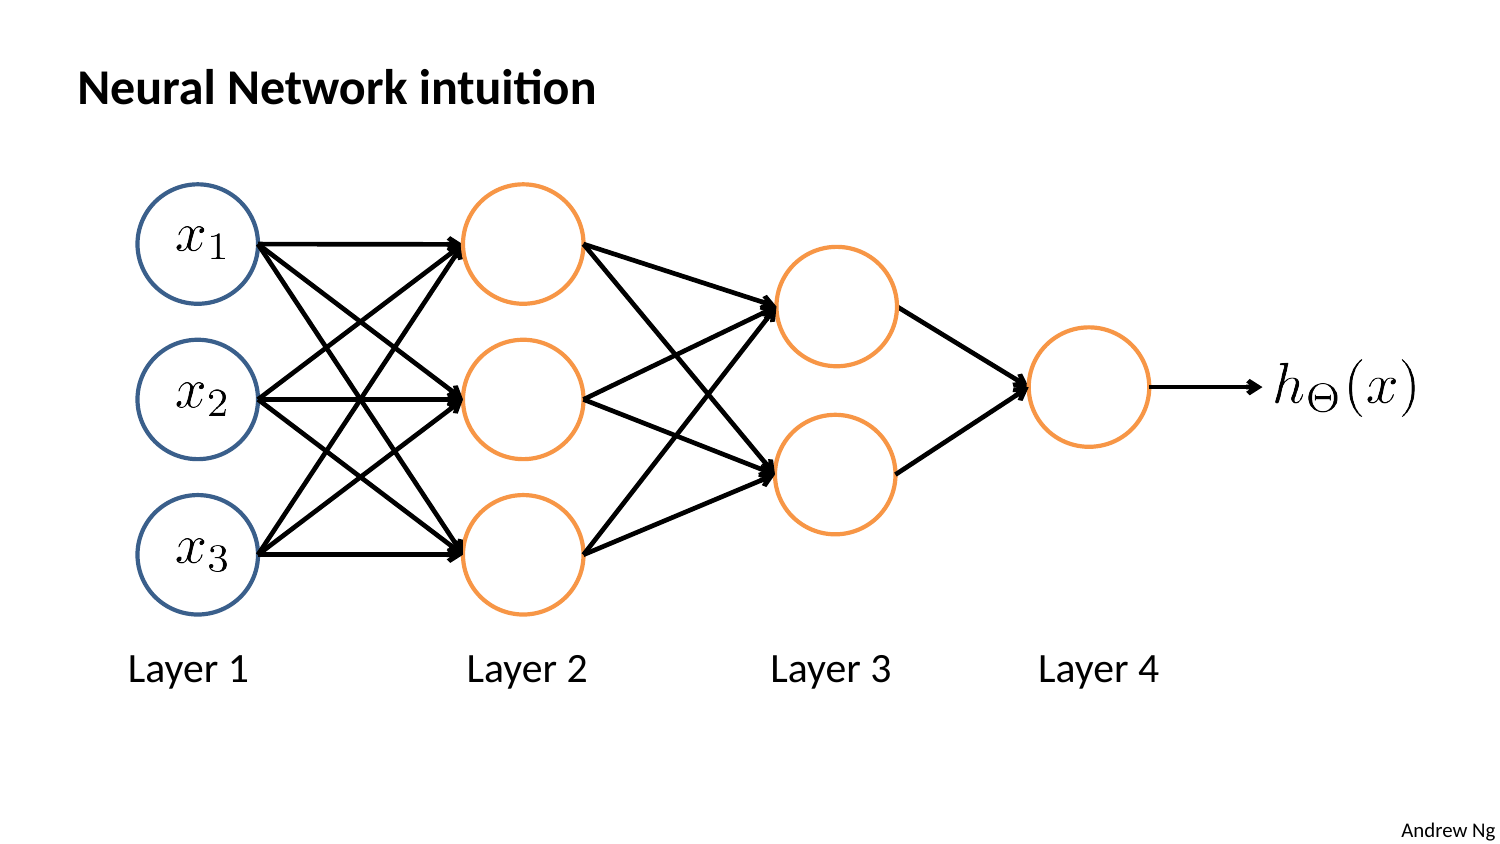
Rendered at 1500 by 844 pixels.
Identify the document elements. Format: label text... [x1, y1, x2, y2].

text_box Layer 4 [1023, 633, 1175, 699]
text_box Layer 2 [451, 633, 603, 699]
text_box [461, 492, 586, 617]
picture [1274, 359, 1416, 418]
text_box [896, 306, 1030, 387]
picture [176, 226, 225, 259]
text_box [469, 337, 577, 462]
text_box [460, 182, 586, 306]
text_box [135, 337, 251, 462]
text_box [257, 243, 464, 556]
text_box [583, 243, 776, 398]
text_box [583, 399, 776, 473]
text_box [583, 474, 776, 555]
text_box [781, 244, 900, 369]
picture [176, 382, 226, 416]
text_box Layer 3 [755, 633, 907, 699]
text_box Neural Network intuition [62, 46, 775, 122]
picture [176, 538, 227, 572]
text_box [895, 386, 1029, 475]
text_box [135, 492, 260, 617]
text_box [781, 412, 898, 537]
text_box [135, 182, 260, 306]
text_box [1034, 325, 1152, 449]
text_box Layer 1 [113, 633, 265, 699]
